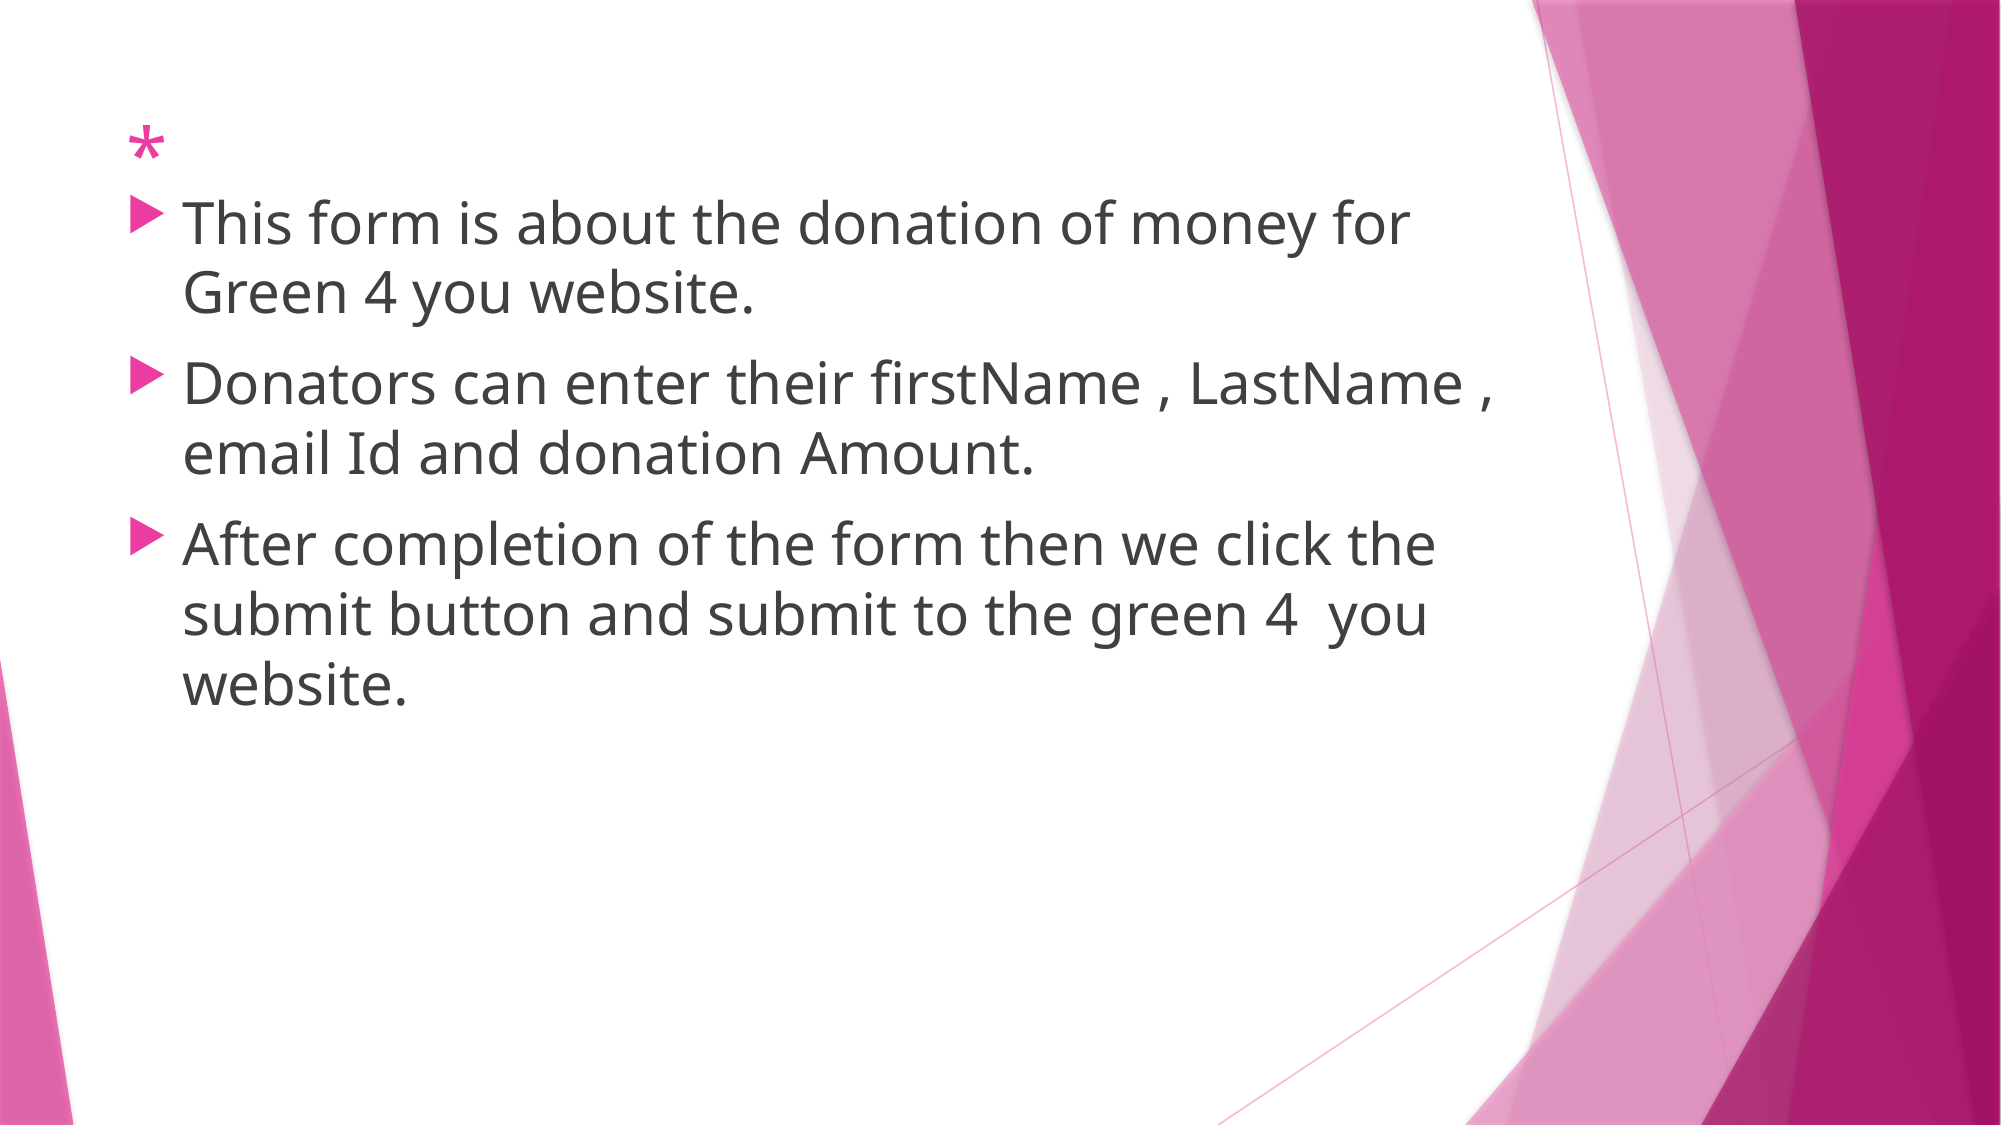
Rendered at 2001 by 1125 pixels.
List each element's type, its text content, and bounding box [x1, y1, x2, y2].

list This form is about the donation of money for Green 4 you website. Donators can enter their firstName , LastName , email Id and donation Amount. After completion of the form then we click the submit button and submit to the green 4 you website. [111, 178, 1522, 992]
title * [111, 99, 1522, 178]
